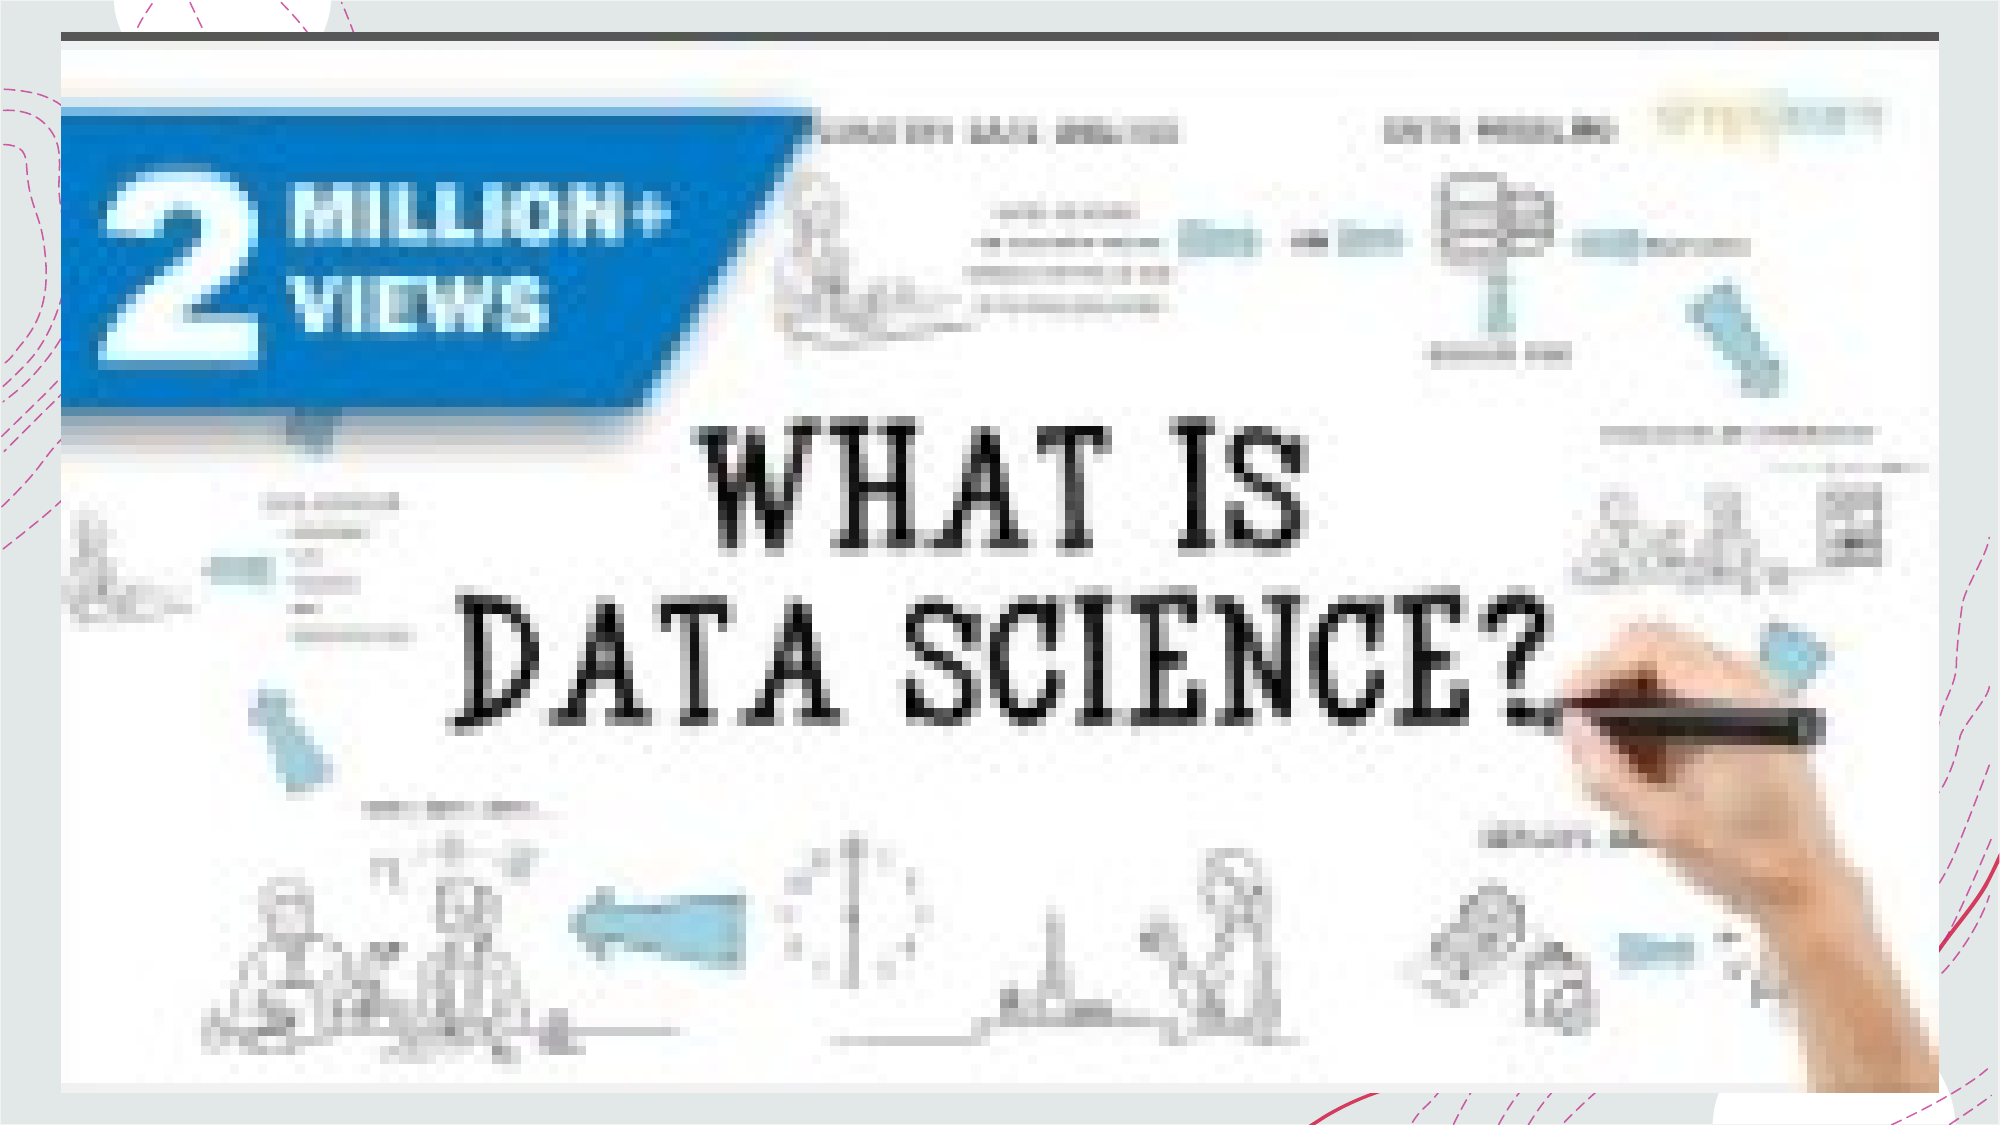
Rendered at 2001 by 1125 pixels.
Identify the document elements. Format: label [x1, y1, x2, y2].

list [60, 31, 1940, 1094]
